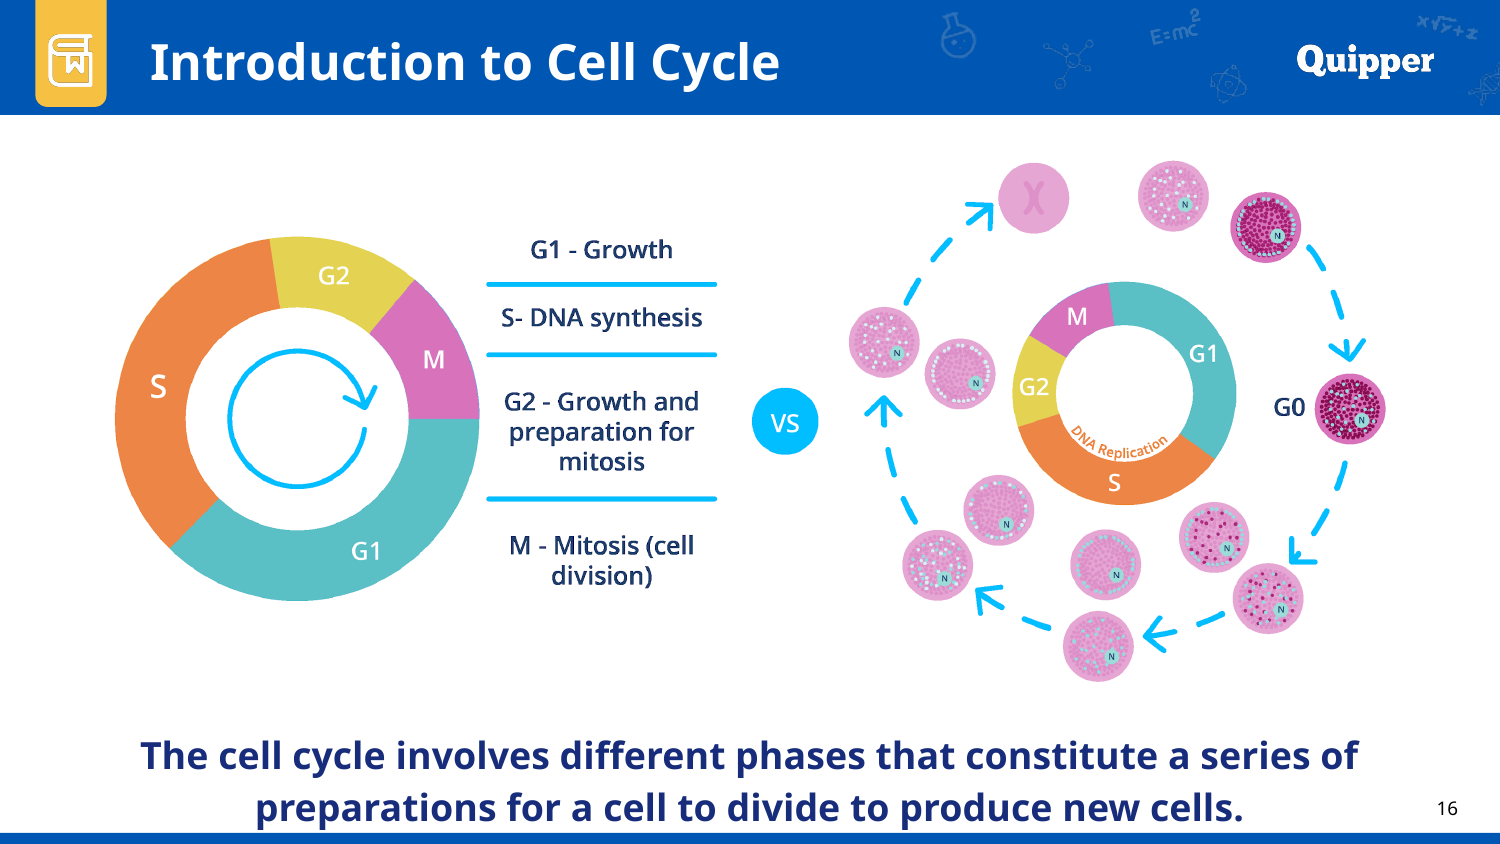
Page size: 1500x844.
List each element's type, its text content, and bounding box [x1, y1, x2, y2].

picture [103, 128, 1397, 716]
picture [1297, 44, 1434, 79]
slide_number 16 [1402, 777, 1493, 842]
picture [48, 34, 93, 87]
text_box The cell cycle involves different phases that constitute a series of preparations for a cell to divide to produce new cells. [15, 728, 1485, 825]
text_box Introduction to Cell Cycle [135, 14, 1219, 101]
